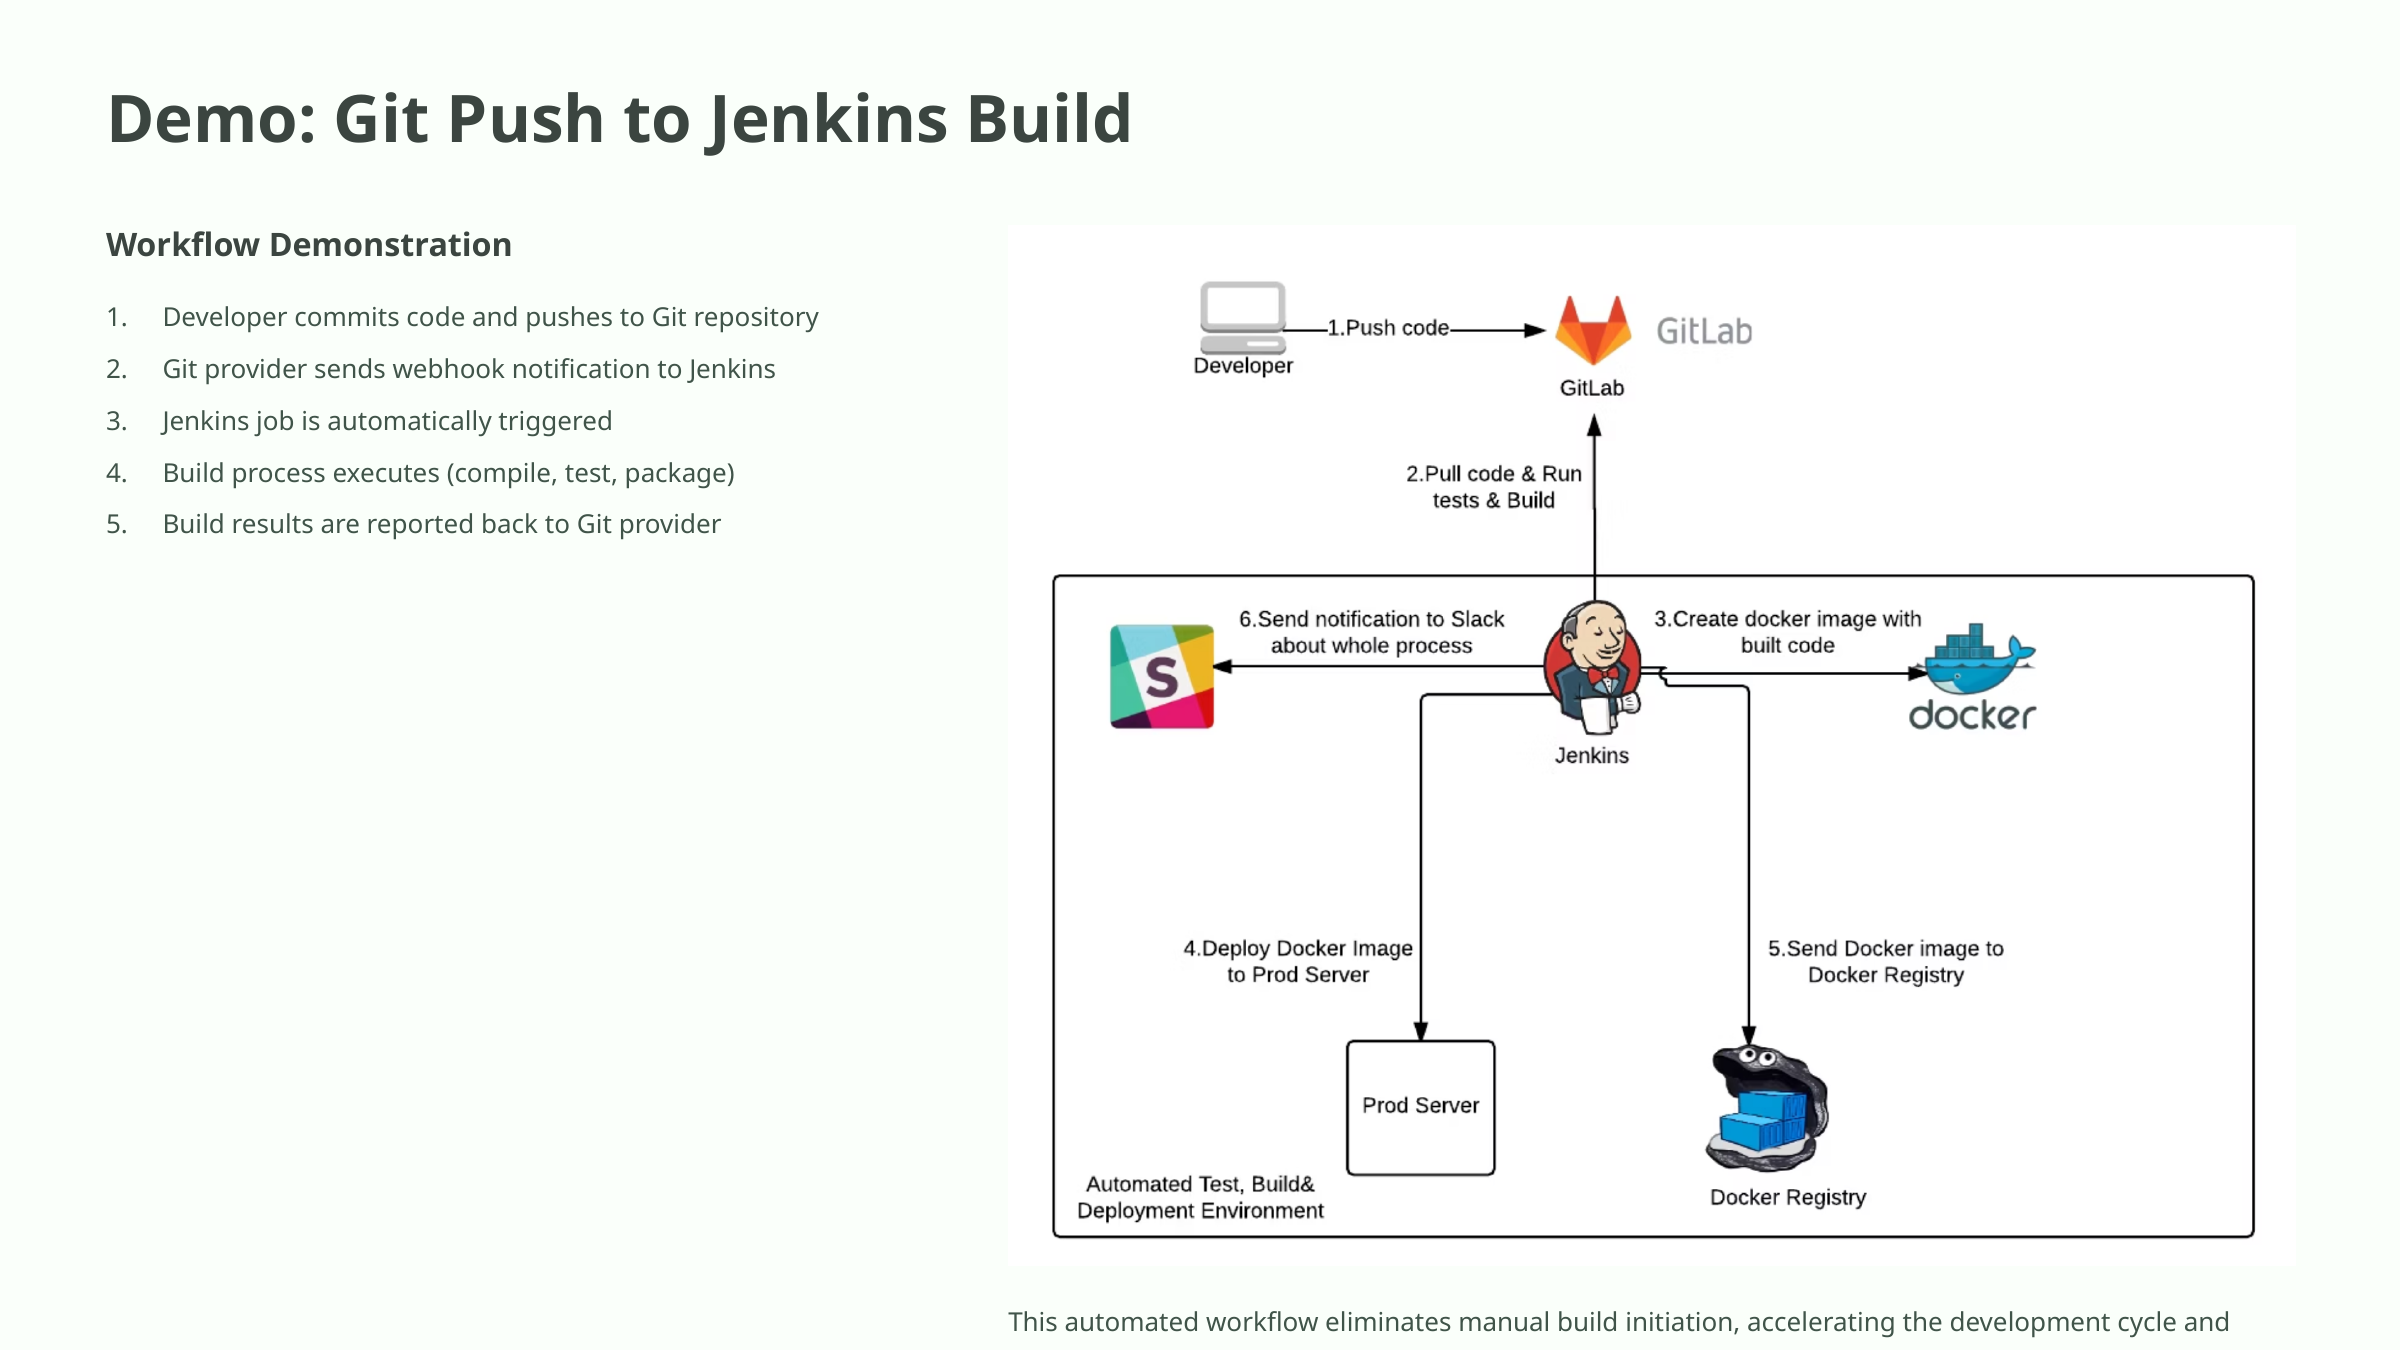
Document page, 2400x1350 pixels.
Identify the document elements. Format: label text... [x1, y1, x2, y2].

text_box This automated workflow eliminates manual build initiation, accelerating the development cycle and providing immediate feedback on code changes. [1008, 1294, 2295, 1350]
text_box Build process executes (compile, test, package) [106, 445, 943, 488]
text_box Git provider sends webhook notification to Jenkins [106, 342, 943, 385]
text_box Build results are reported back to Git provider [106, 497, 943, 540]
text_box Jenkins job is automatically triggered [106, 393, 943, 437]
text_box Developer commits code and pushes to Git repository [106, 290, 943, 333]
text_box Demo: Git Push to Jenkins Build [106, 72, 1185, 156]
text_box Workflow Demonstration [106, 222, 540, 264]
picture [1008, 225, 2296, 1266]
